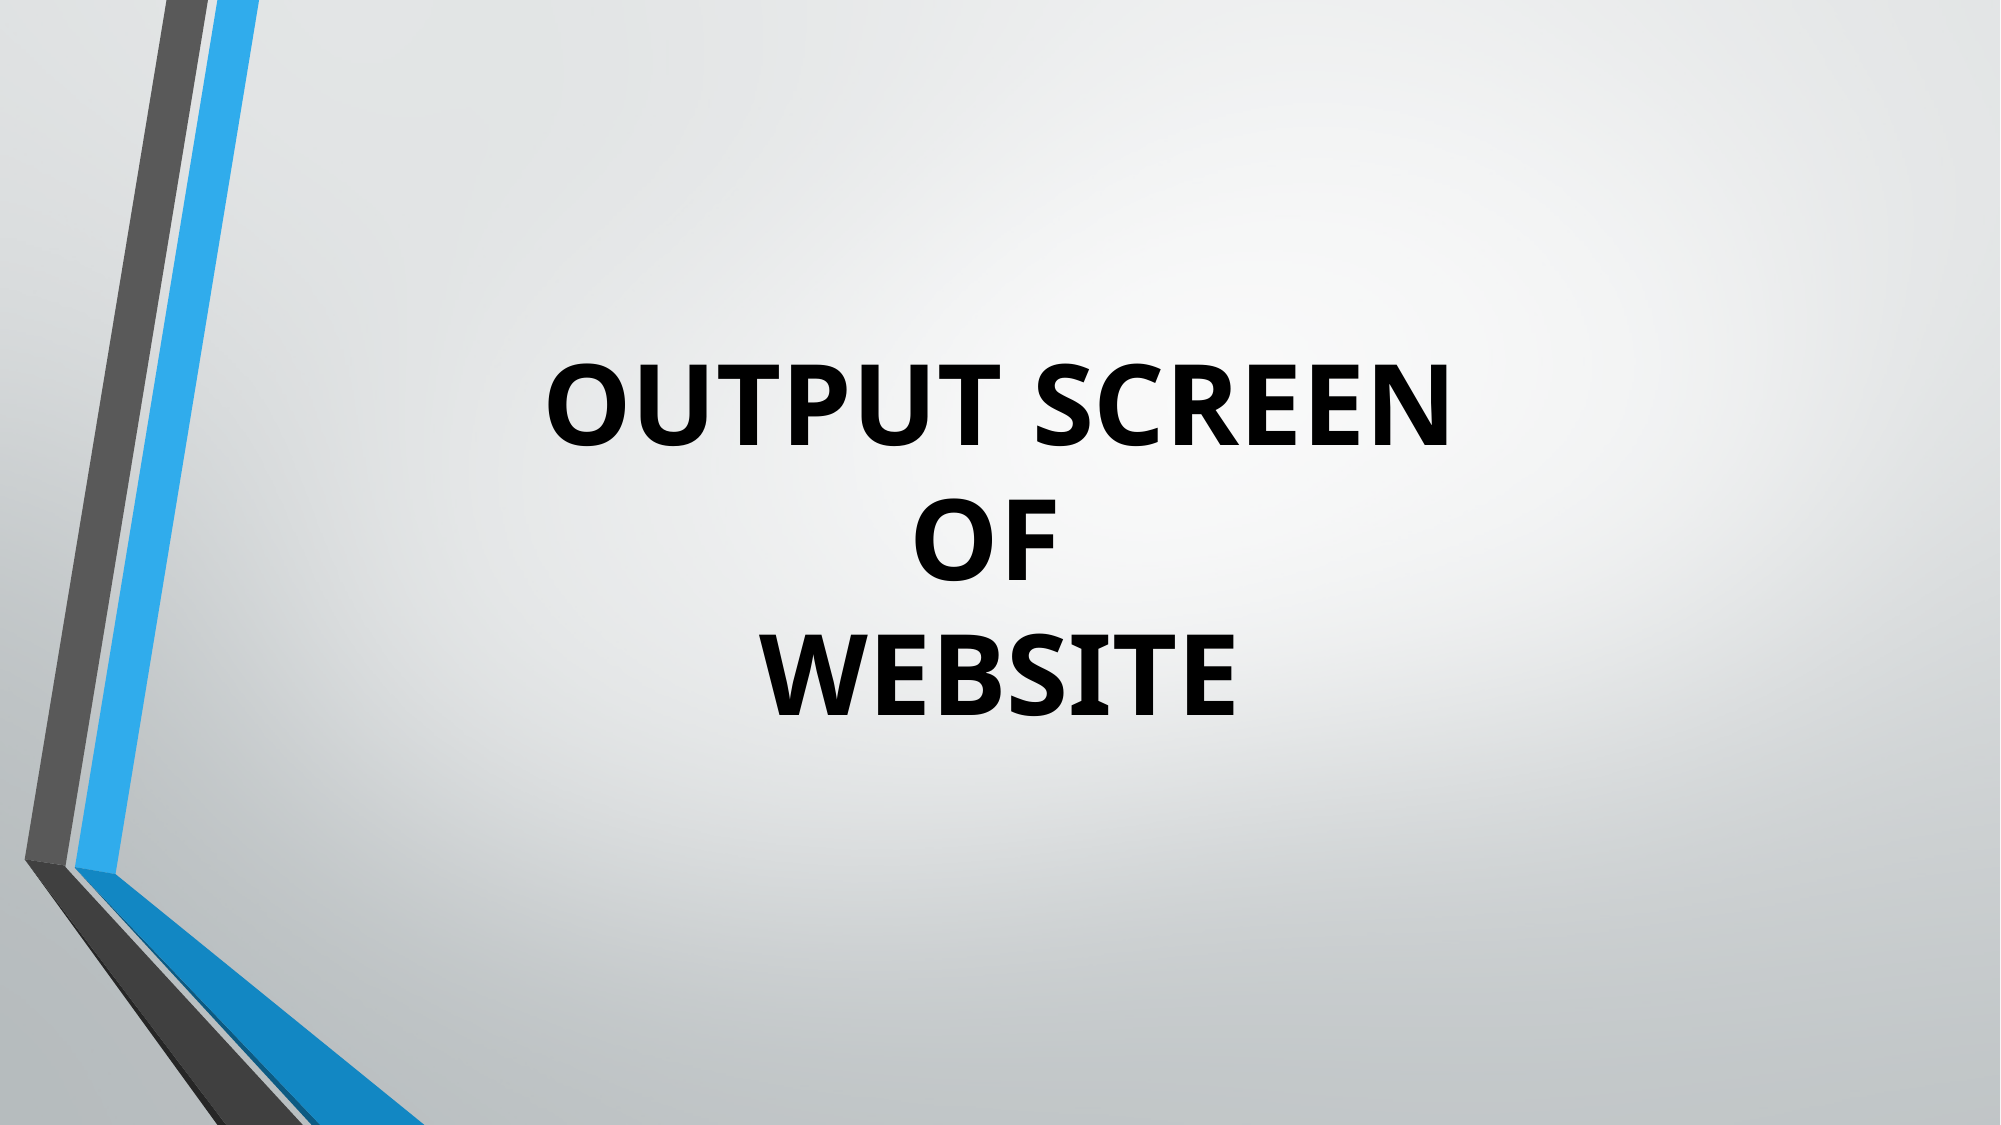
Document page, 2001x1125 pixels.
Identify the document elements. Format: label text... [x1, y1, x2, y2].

text_box OUTPUT SCREEN OF WEBSITE [500, 325, 1500, 746]
